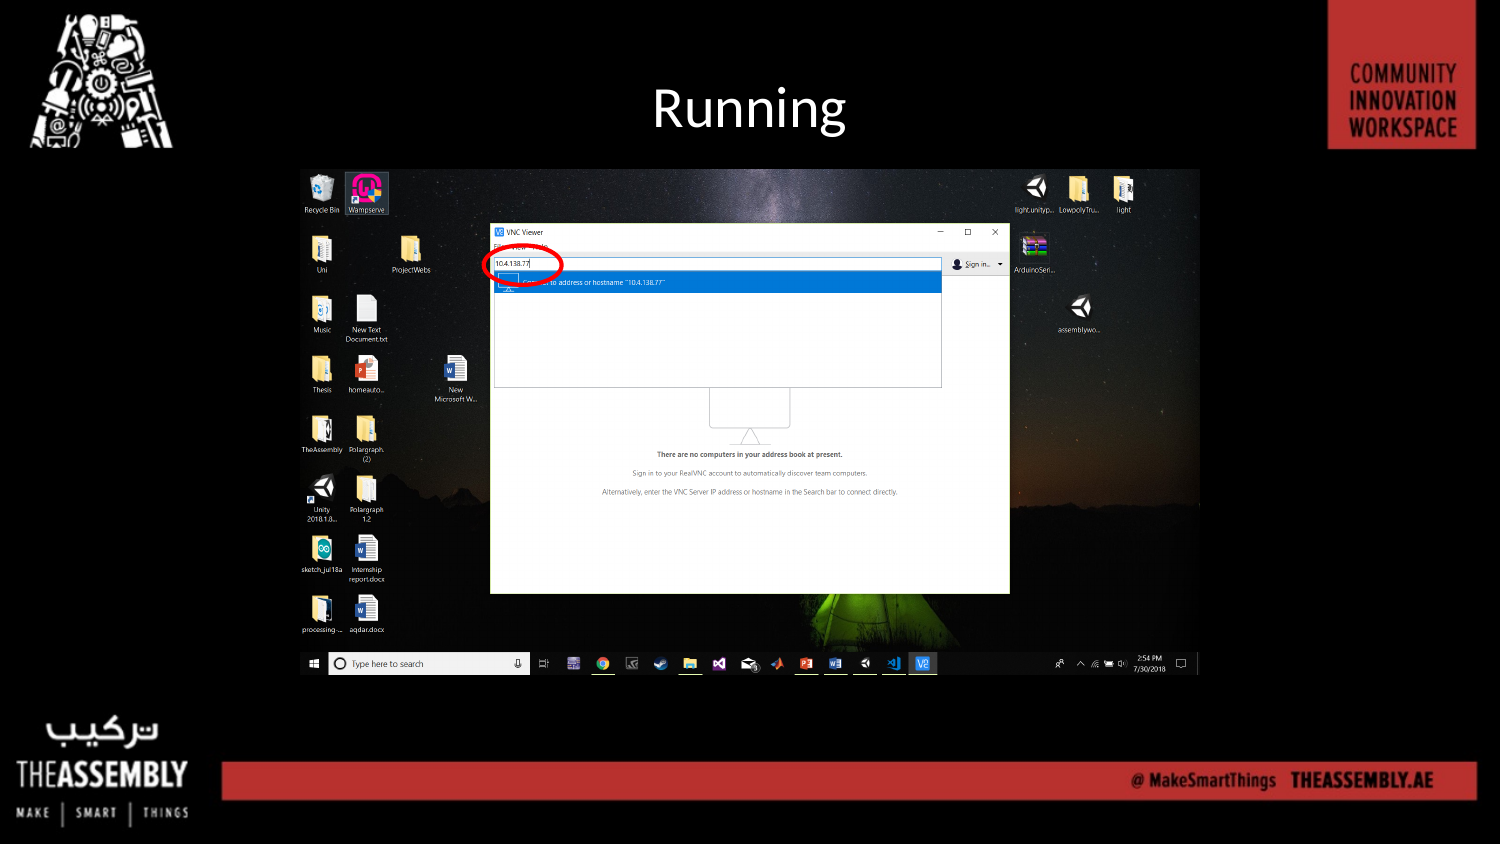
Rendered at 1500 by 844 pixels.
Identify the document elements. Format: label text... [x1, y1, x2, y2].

text_box [32, 185, 1425, 732]
text_box Running [74, 33, 1425, 175]
picture [0, 0, 1500, 844]
